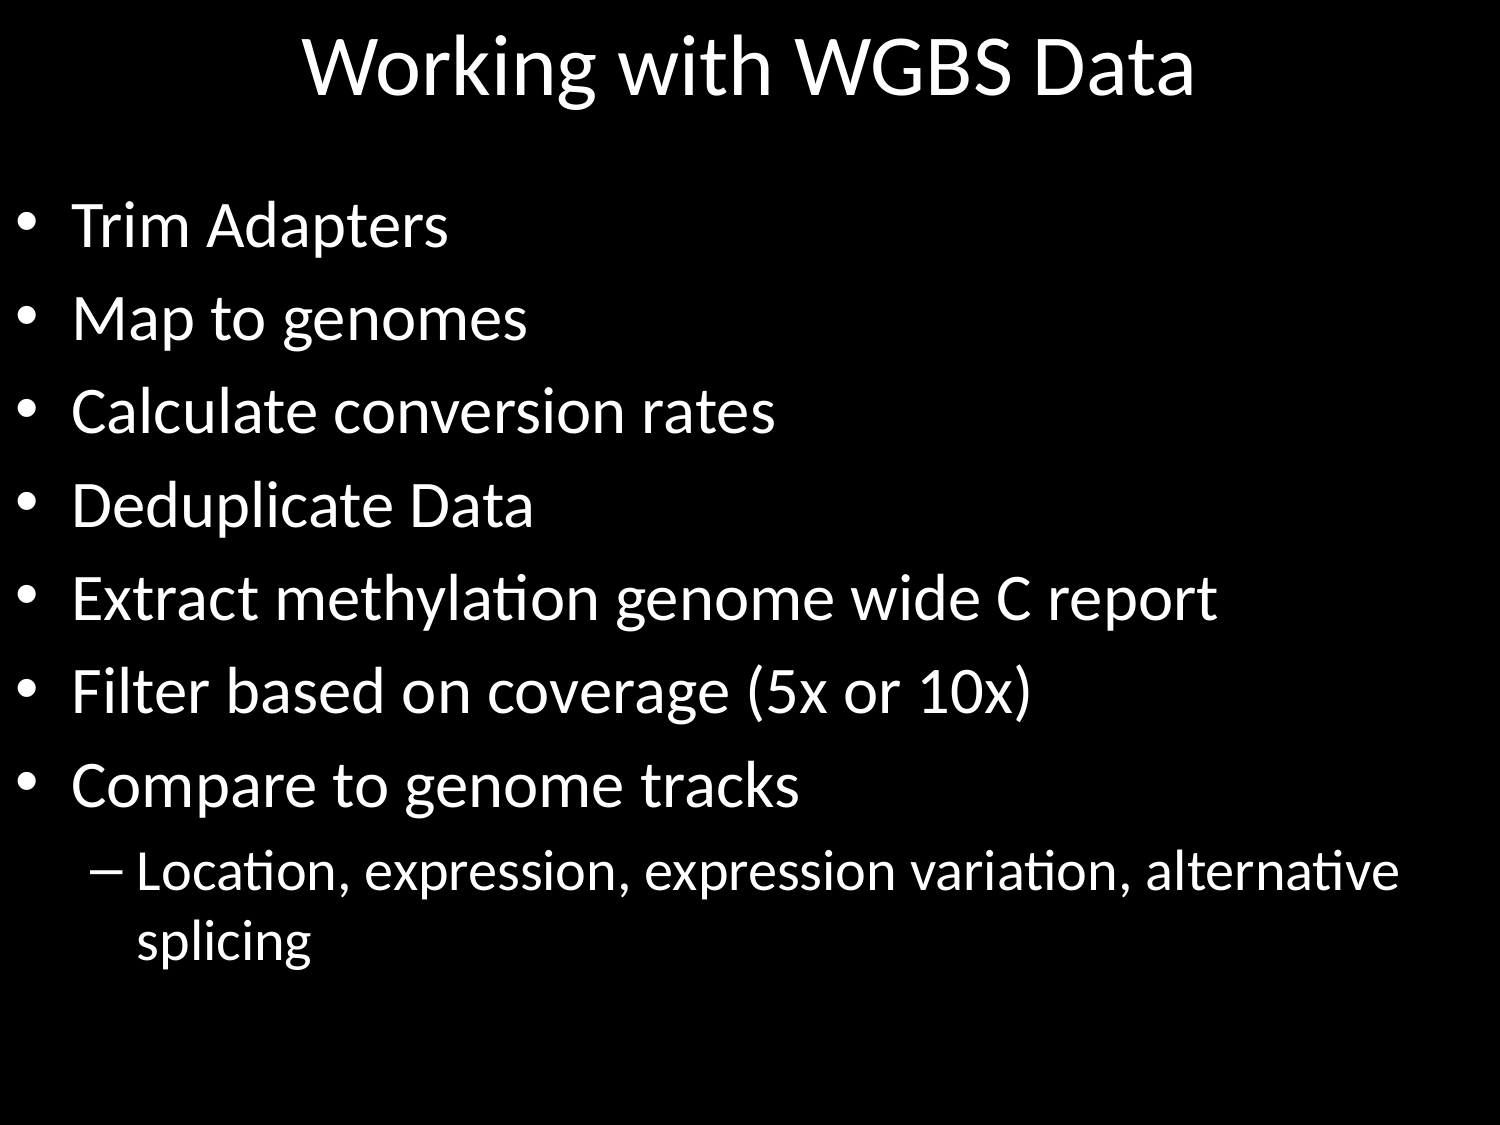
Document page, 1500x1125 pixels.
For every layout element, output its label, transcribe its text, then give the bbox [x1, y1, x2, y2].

list Trim Adapters Map to genomes Calculate conversion rates Deduplicate Data Extract methylation genome wide C report Filter based on coverage (5x or 10x) Compare to genome tracks Location, expression, expression variation, alternative splicing [0, 173, 1500, 1005]
title Working with WGBS Data [0, 0, 1500, 121]
